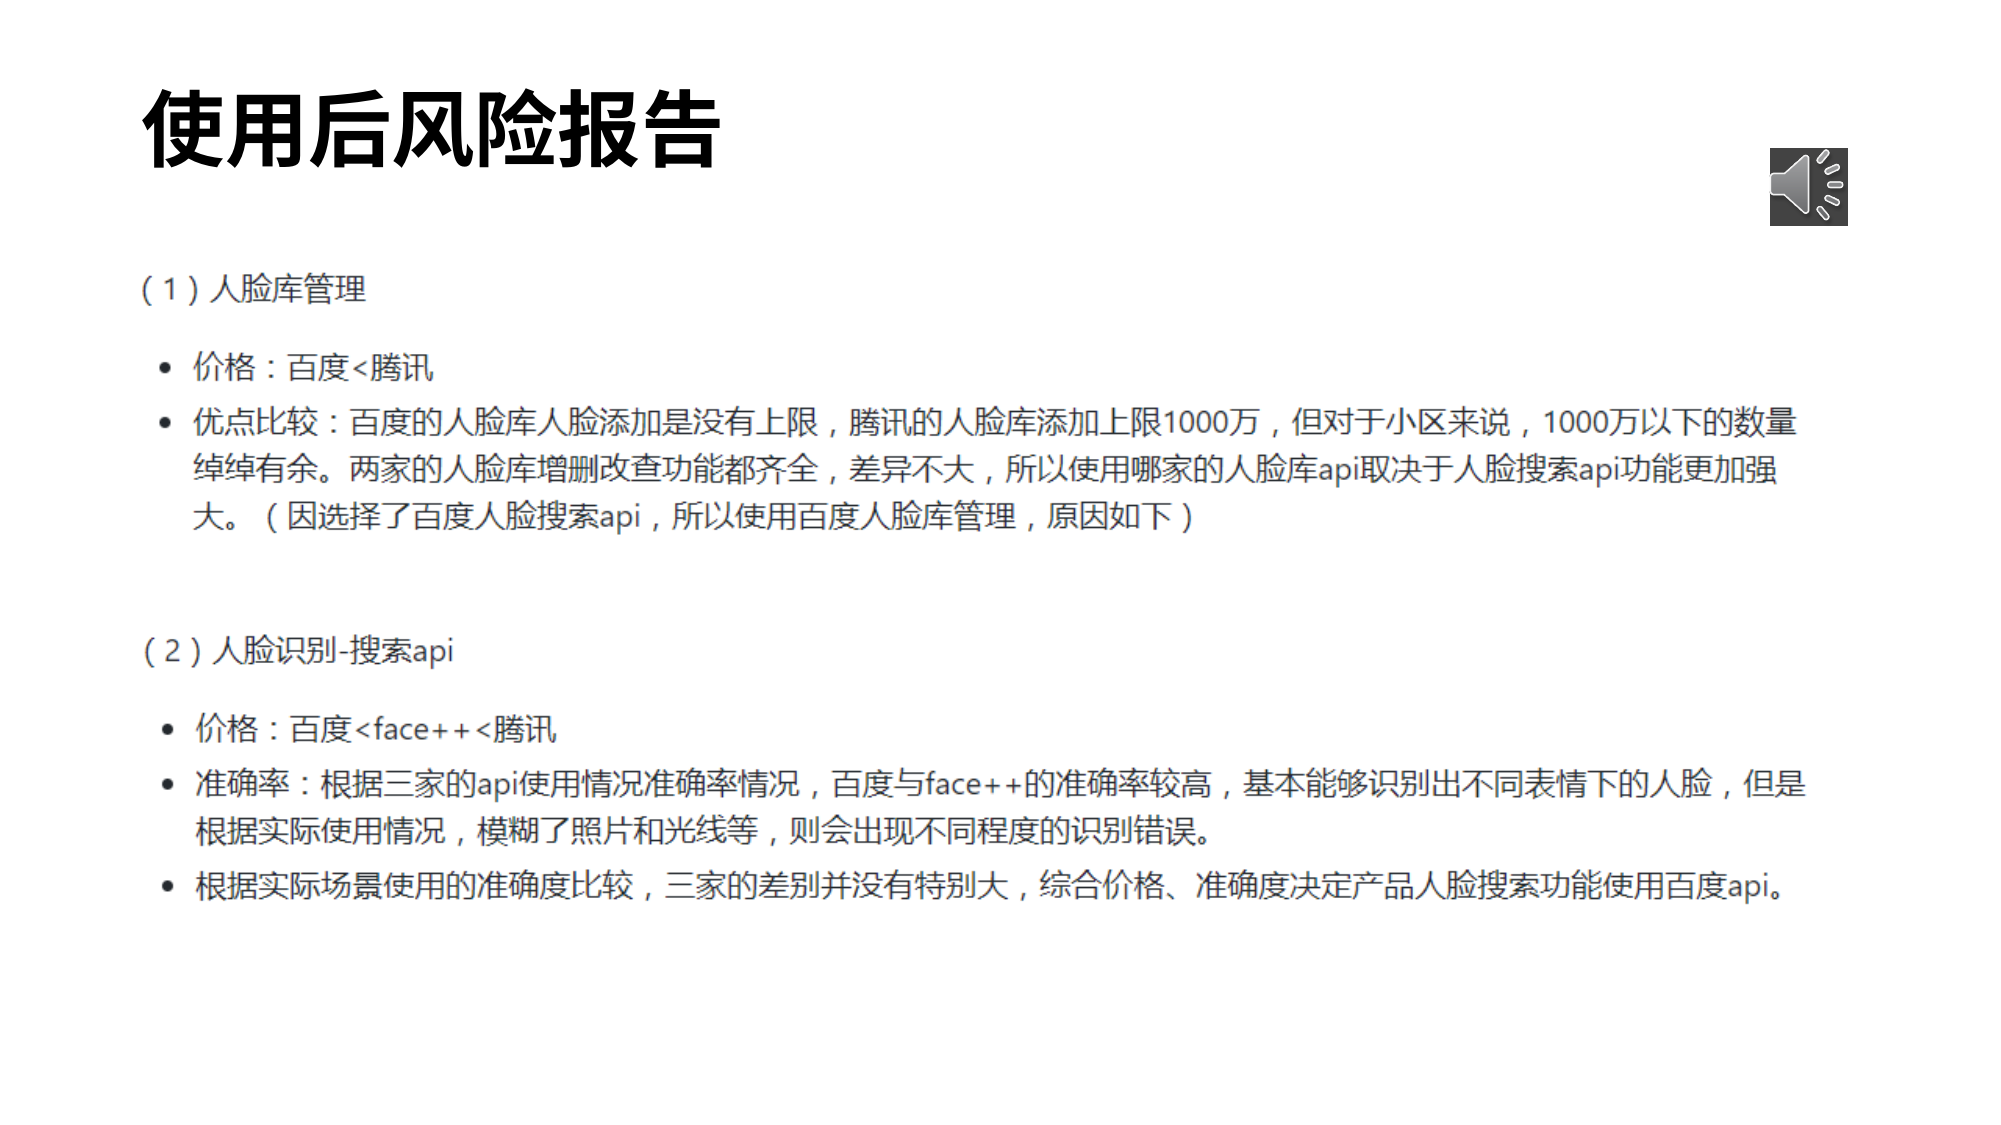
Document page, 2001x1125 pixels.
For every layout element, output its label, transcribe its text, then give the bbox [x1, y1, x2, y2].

picture [103, 616, 1824, 934]
picture [126, 259, 1824, 563]
text_box 使用后风险报告 [127, 69, 1260, 185]
picture [1768, 147, 1849, 227]
